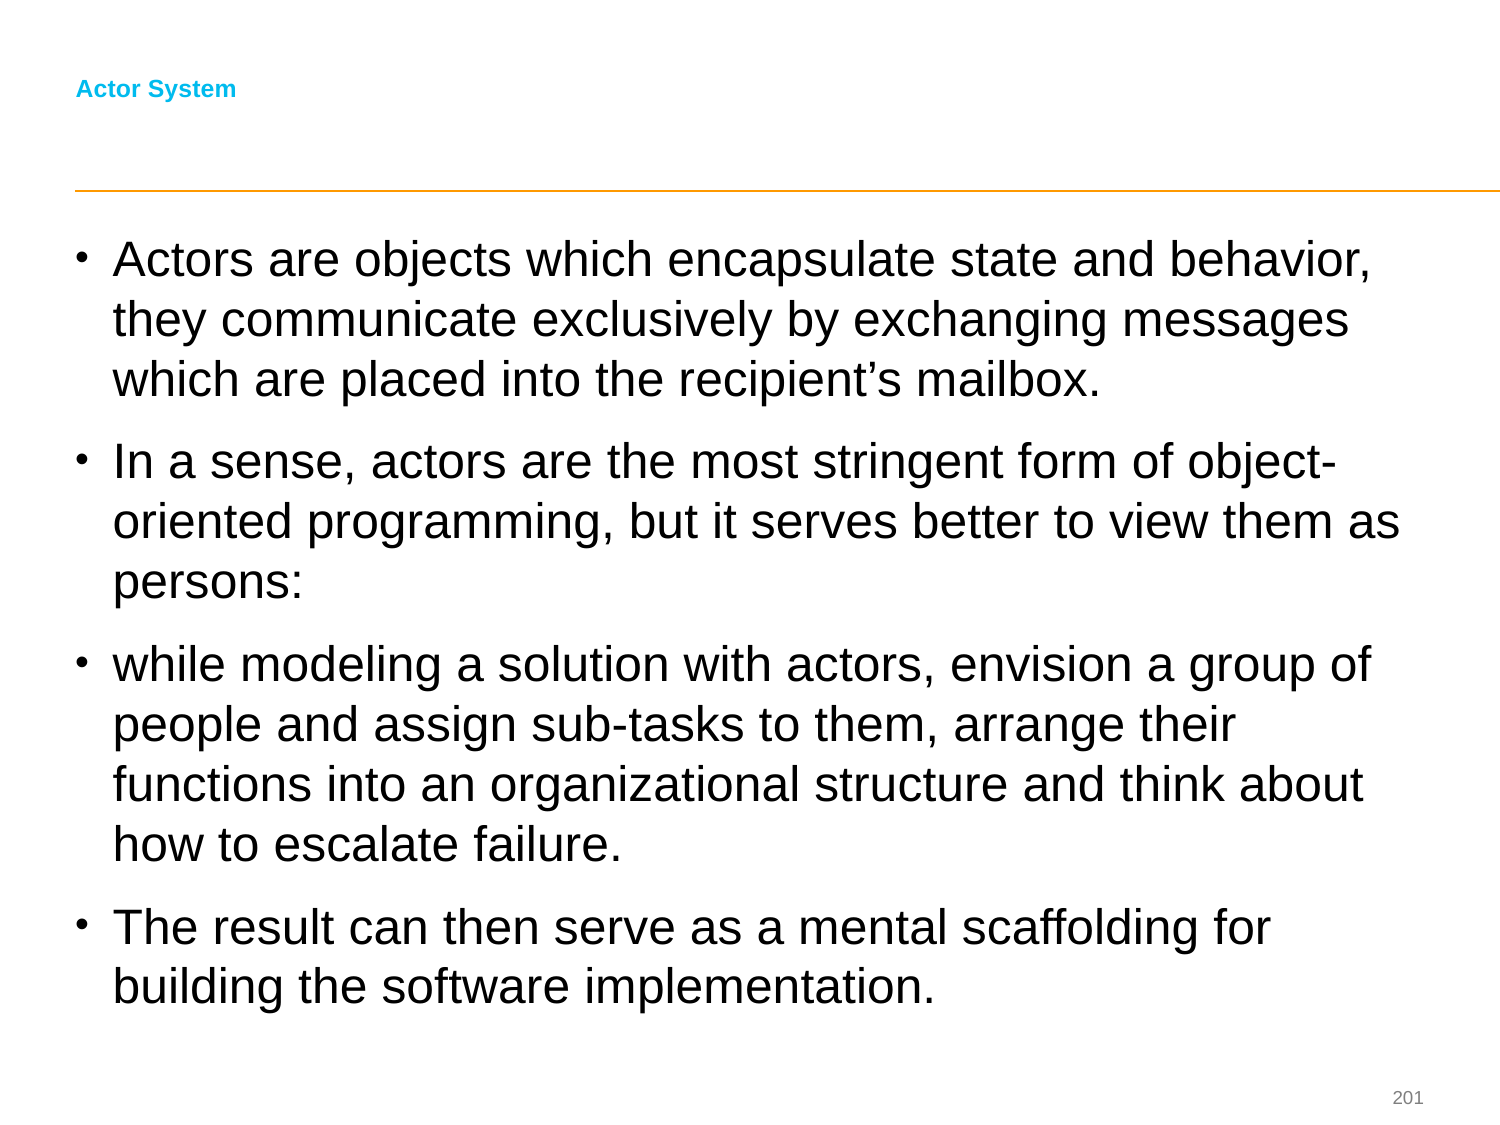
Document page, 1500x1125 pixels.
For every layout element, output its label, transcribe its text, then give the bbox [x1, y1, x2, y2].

list Actors are objects which encapsulate state and behavior, they communicate exclusively by exchanging messages which are placed into the recipient’s mailbox. In a sense, actors are the most stringent form of object-oriented programming, but it serves better to view them as persons: while modeling a solution with actors, envision a group of people and assign sub-tasks to them, arrange their functions into an organizational structure and think about how to escalate failure. The result can then serve as a mental scaffolding for building the software implementation. [75, 226, 1425, 1018]
title Actor System [75, 27, 1422, 157]
